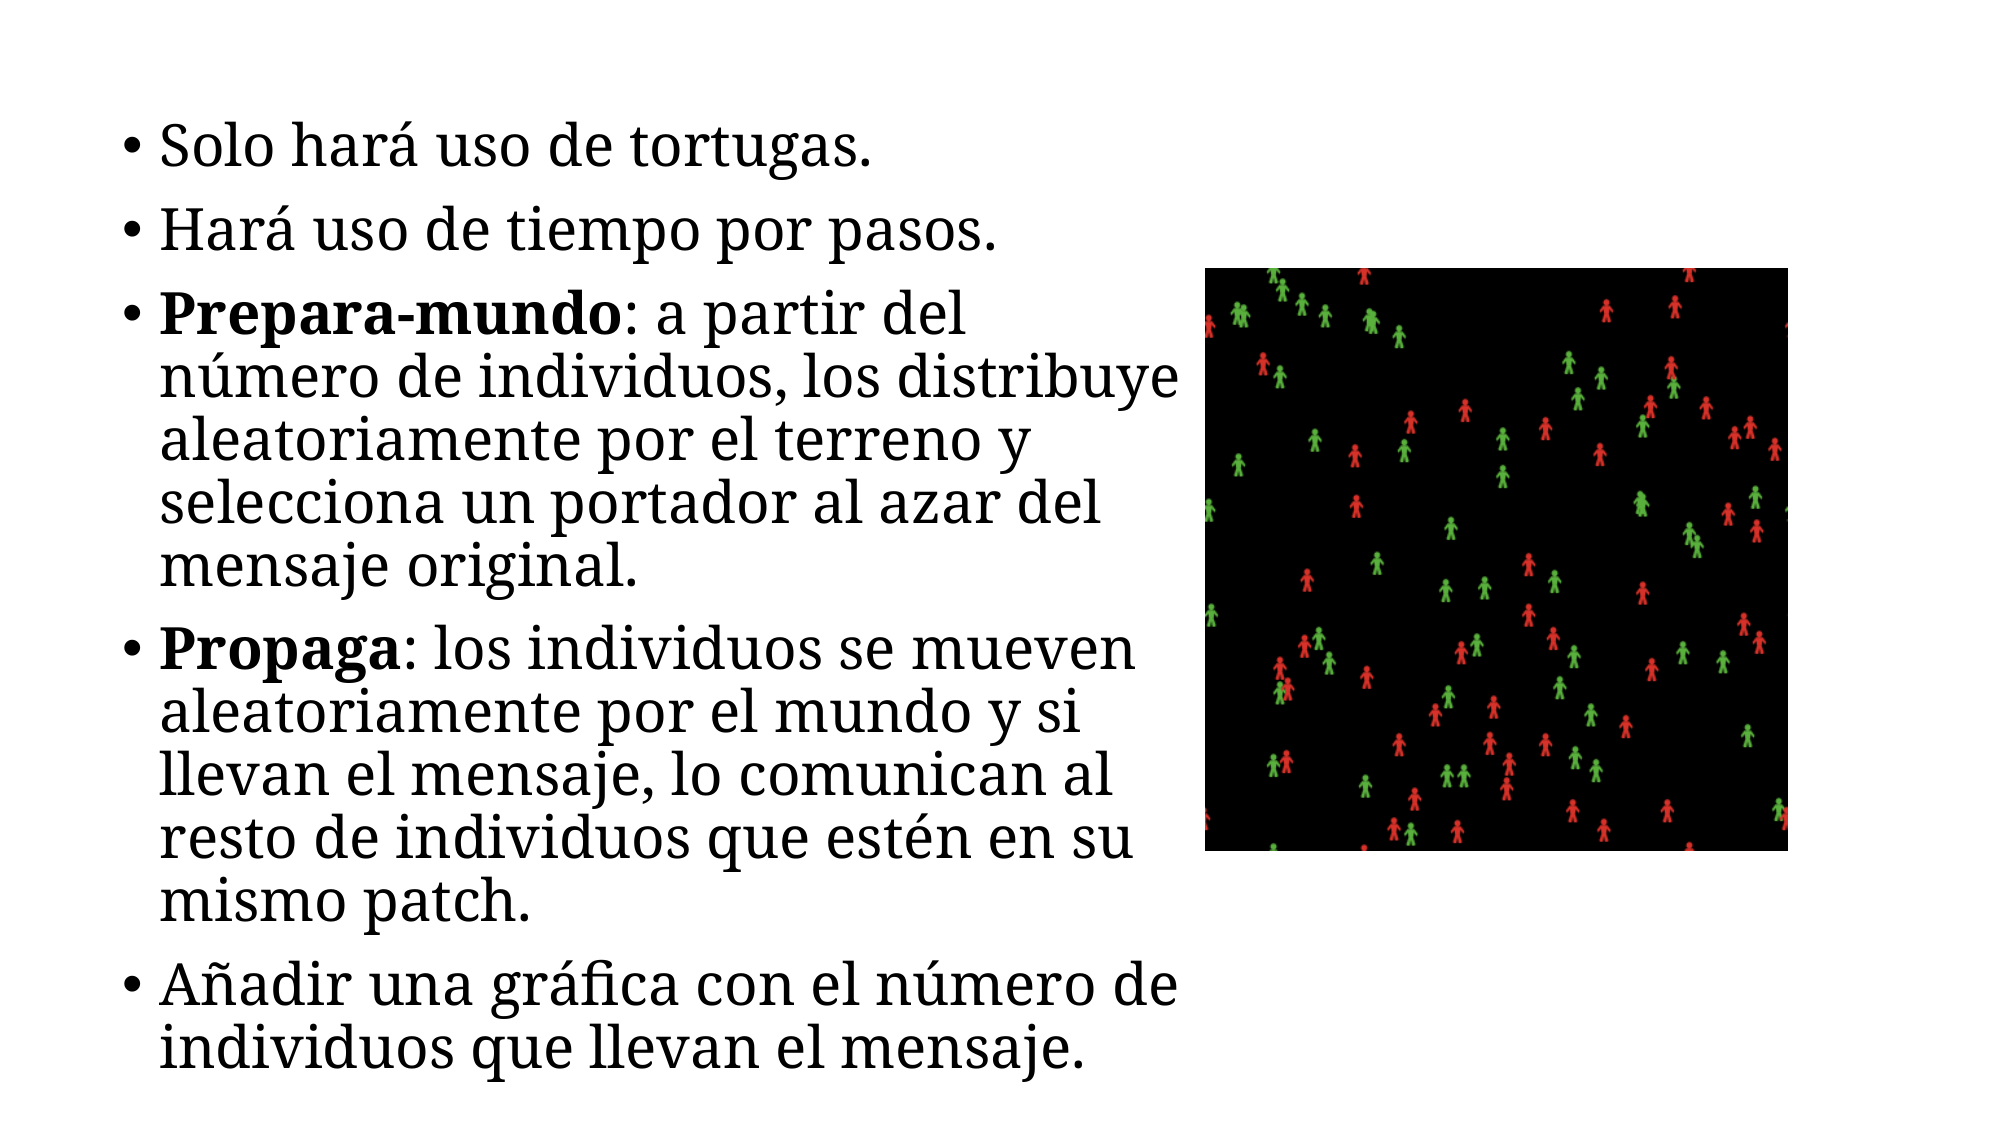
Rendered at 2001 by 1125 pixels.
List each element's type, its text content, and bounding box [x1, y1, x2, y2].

list Solo hará uso de tortugas. Hará uso de tiempo por pasos. Prepara-mundo: a partir del número de individuos, los distribuye aleatoriamente por el terreno y selecciona un portador al azar del mensaje original. Propaga: los individuos se mueven aleatoriamente por el mundo y si llevan el mensaje, lo comunican al resto de individuos que estén en su mismo patch. Añadir una gráfica con el número de individuos que llevan el mensaje. [107, 108, 1206, 974]
picture [1205, 268, 1788, 851]
